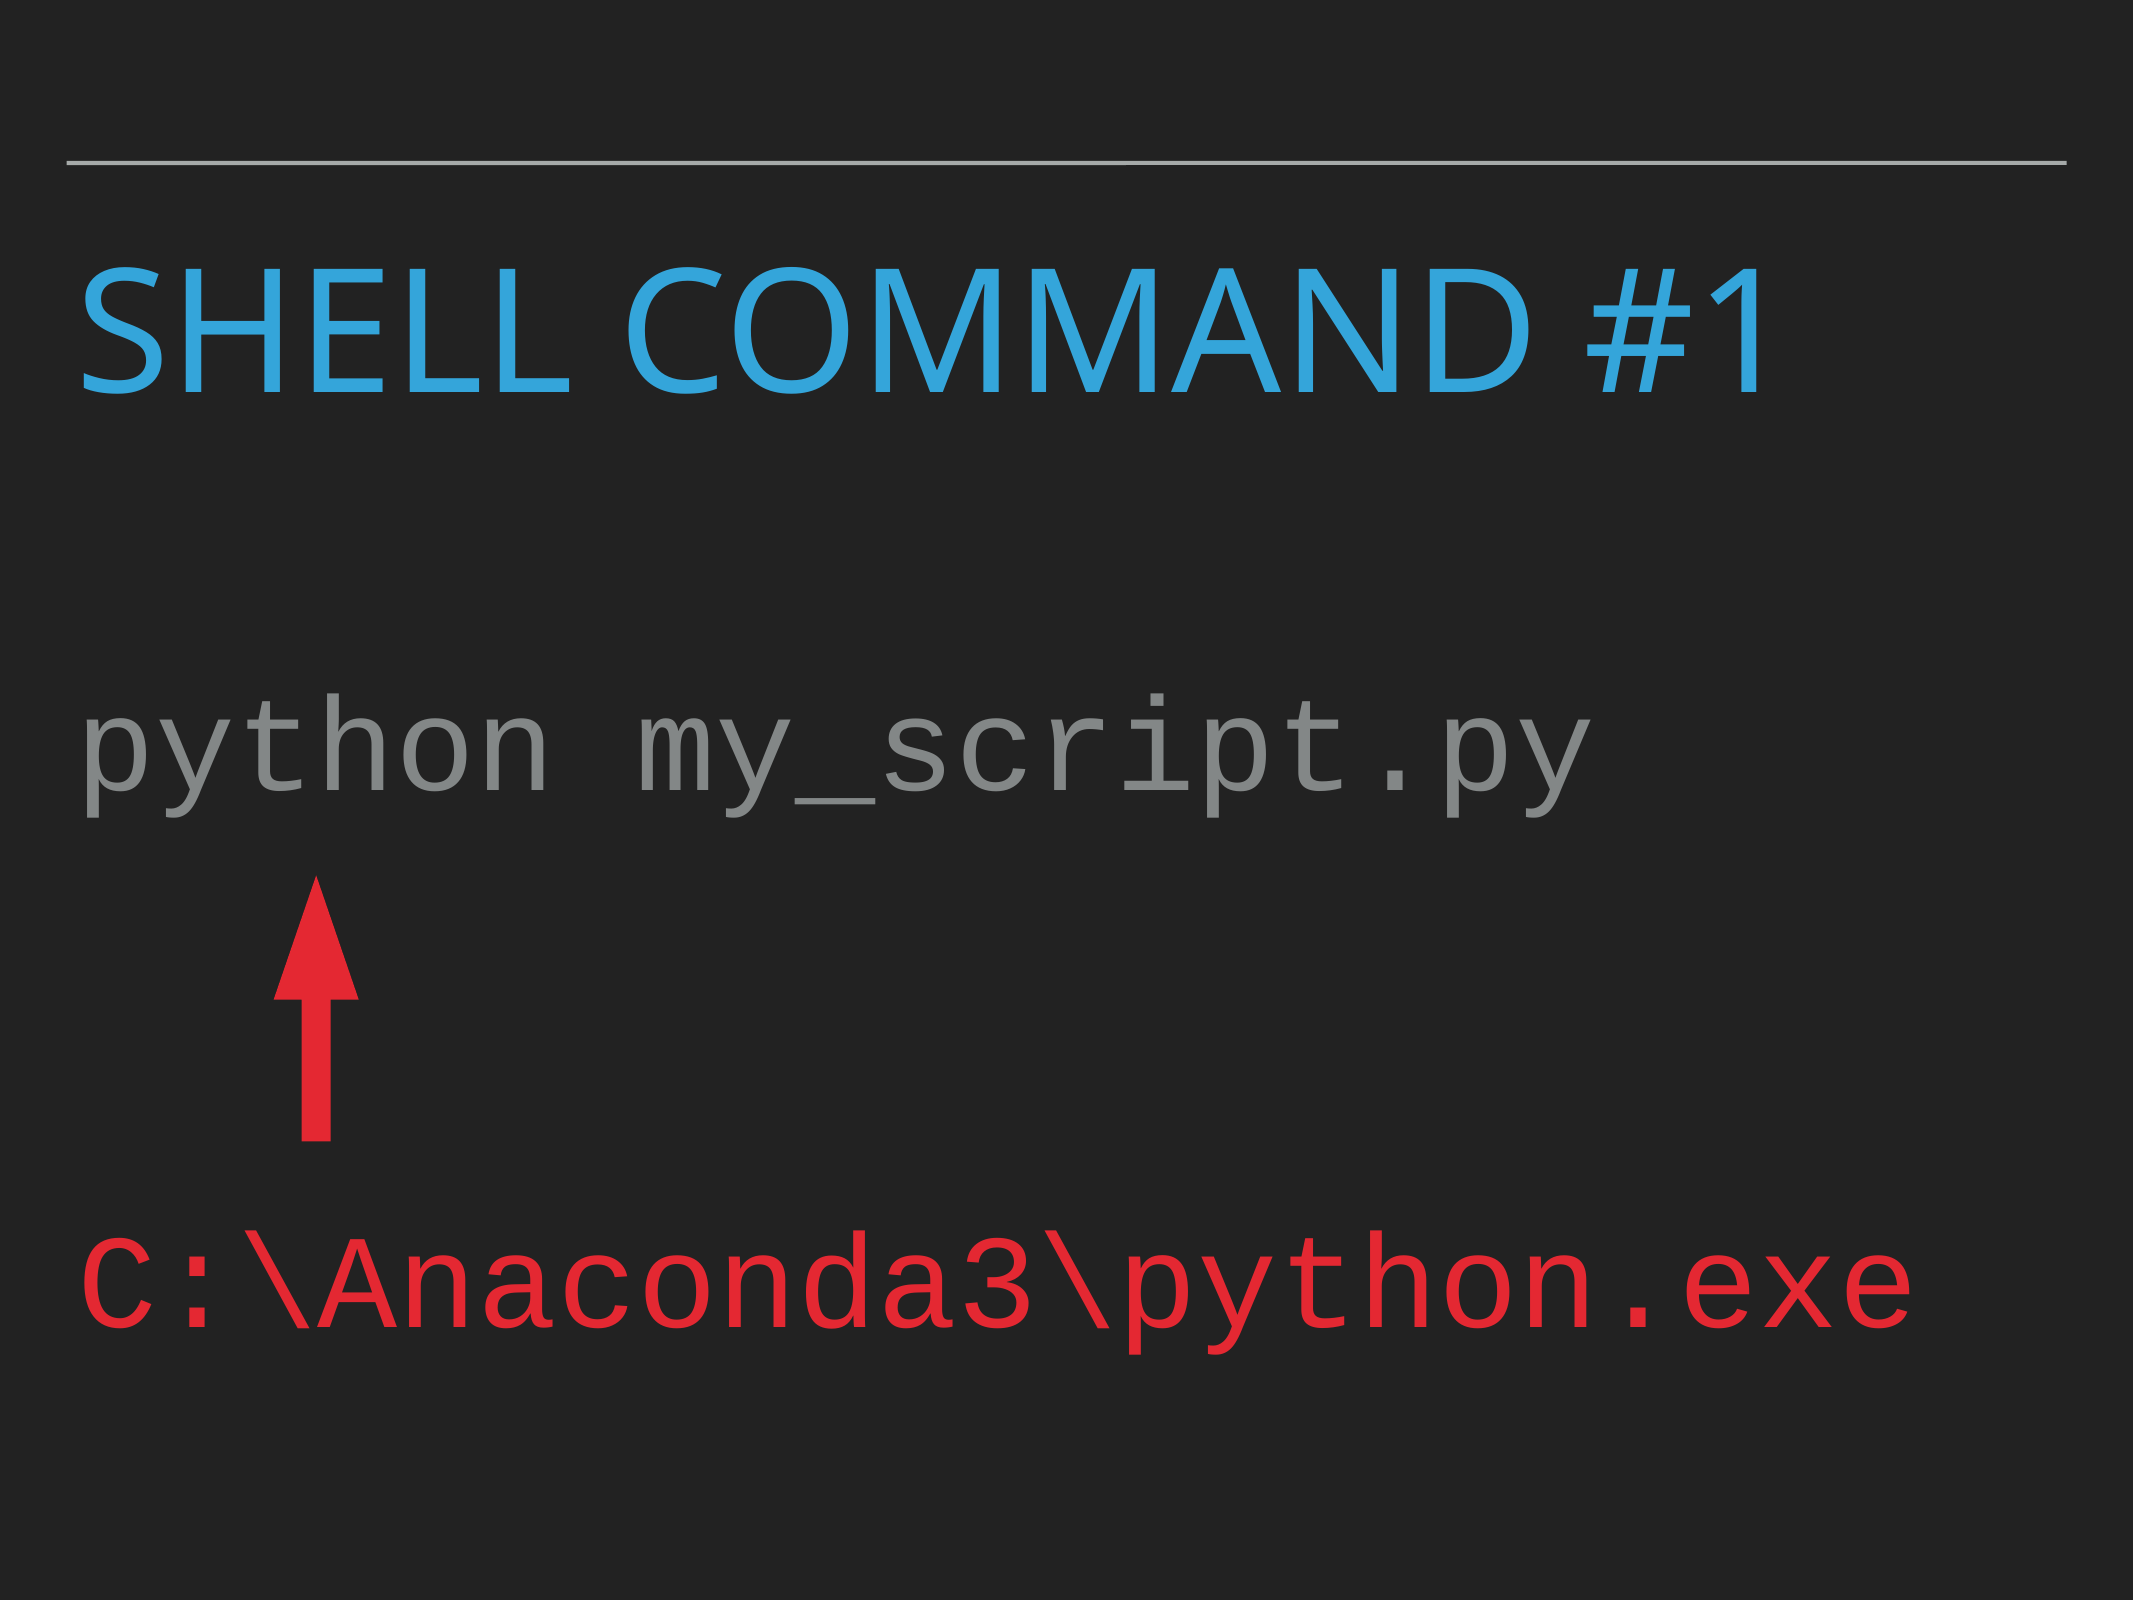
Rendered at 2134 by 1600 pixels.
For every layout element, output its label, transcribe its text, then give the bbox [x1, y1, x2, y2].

text_box [273, 875, 359, 1142]
title Shell command #1 [66, 251, 2068, 445]
text_box C:\Anaconda3\python.exe [69, 1185, 1927, 1363]
list python my_script.py [66, 648, 2068, 1510]
